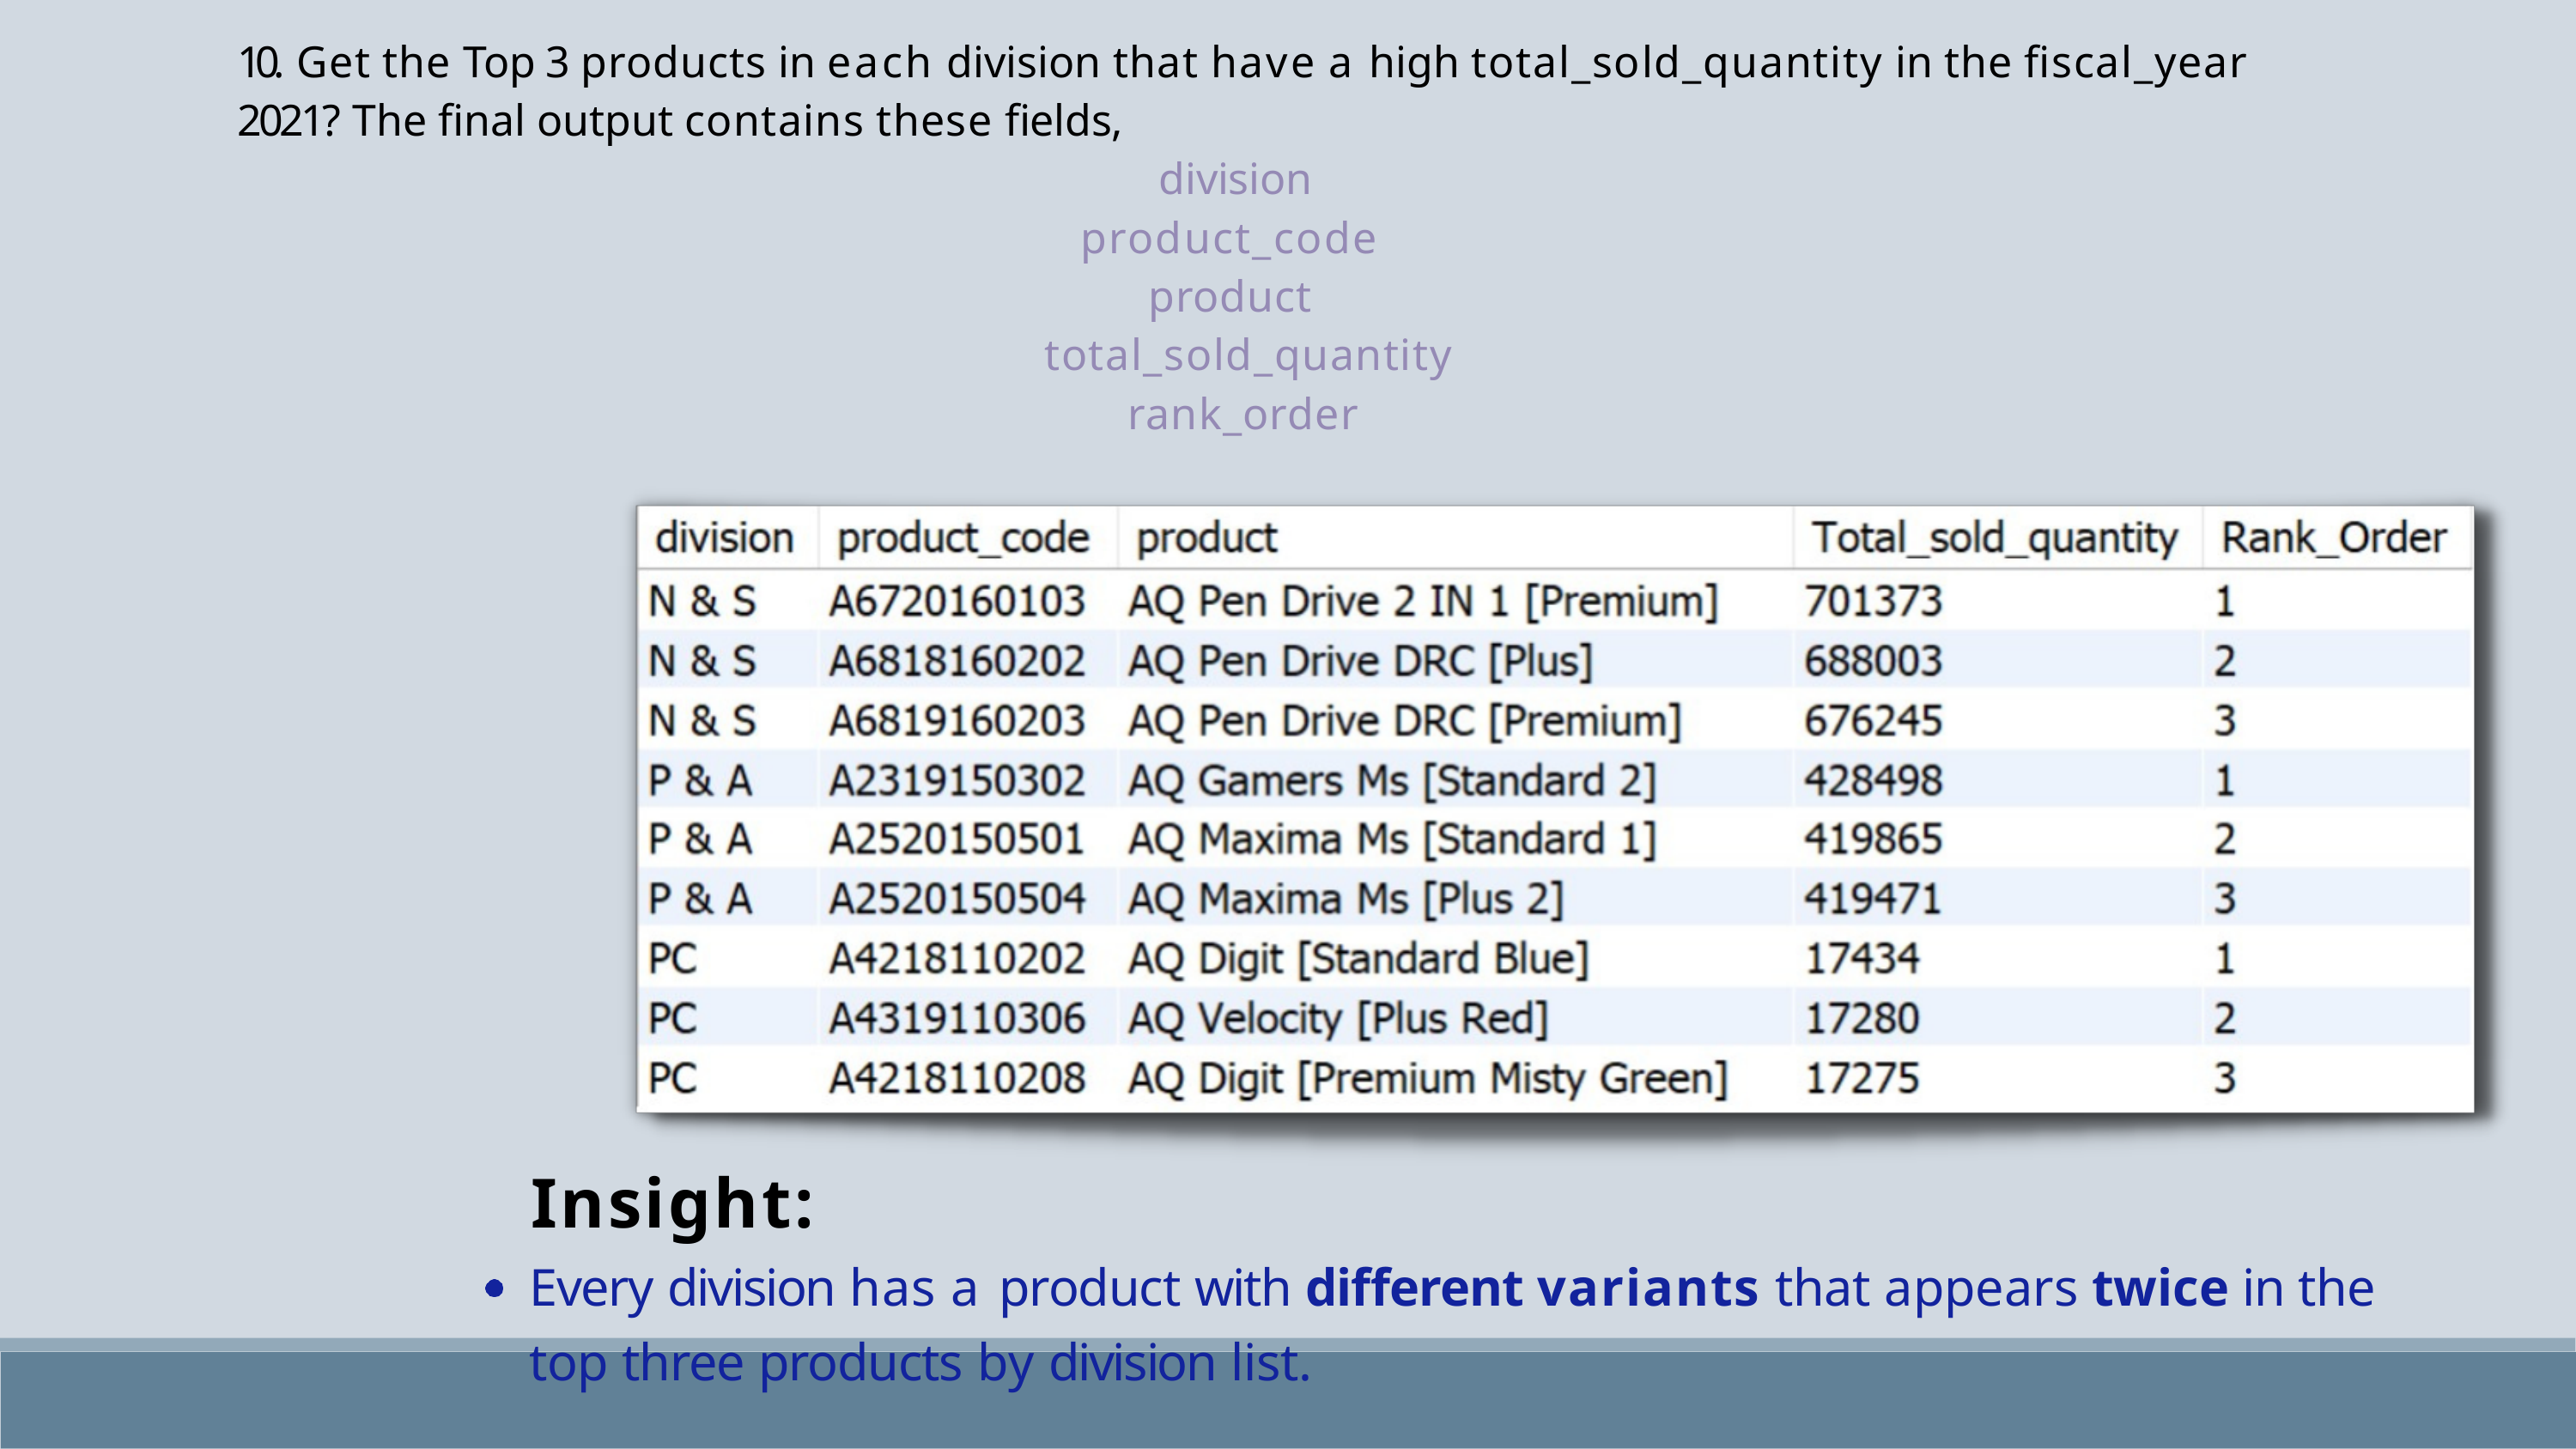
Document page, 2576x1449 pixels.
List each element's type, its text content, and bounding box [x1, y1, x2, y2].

text_box Insight: Every division has a product with different variants that appears twice in the top three products by division list. [527, 1138, 2412, 1391]
picture [617, 486, 2514, 1166]
text_box 10. Get the Top 3 products in each division that have a high total_sold_quantity in the fiscal_year 2021? The final output contains these fields, division product_code product total_sold_quantity rank_order [234, 25, 2321, 439]
picture [484, 1279, 503, 1298]
